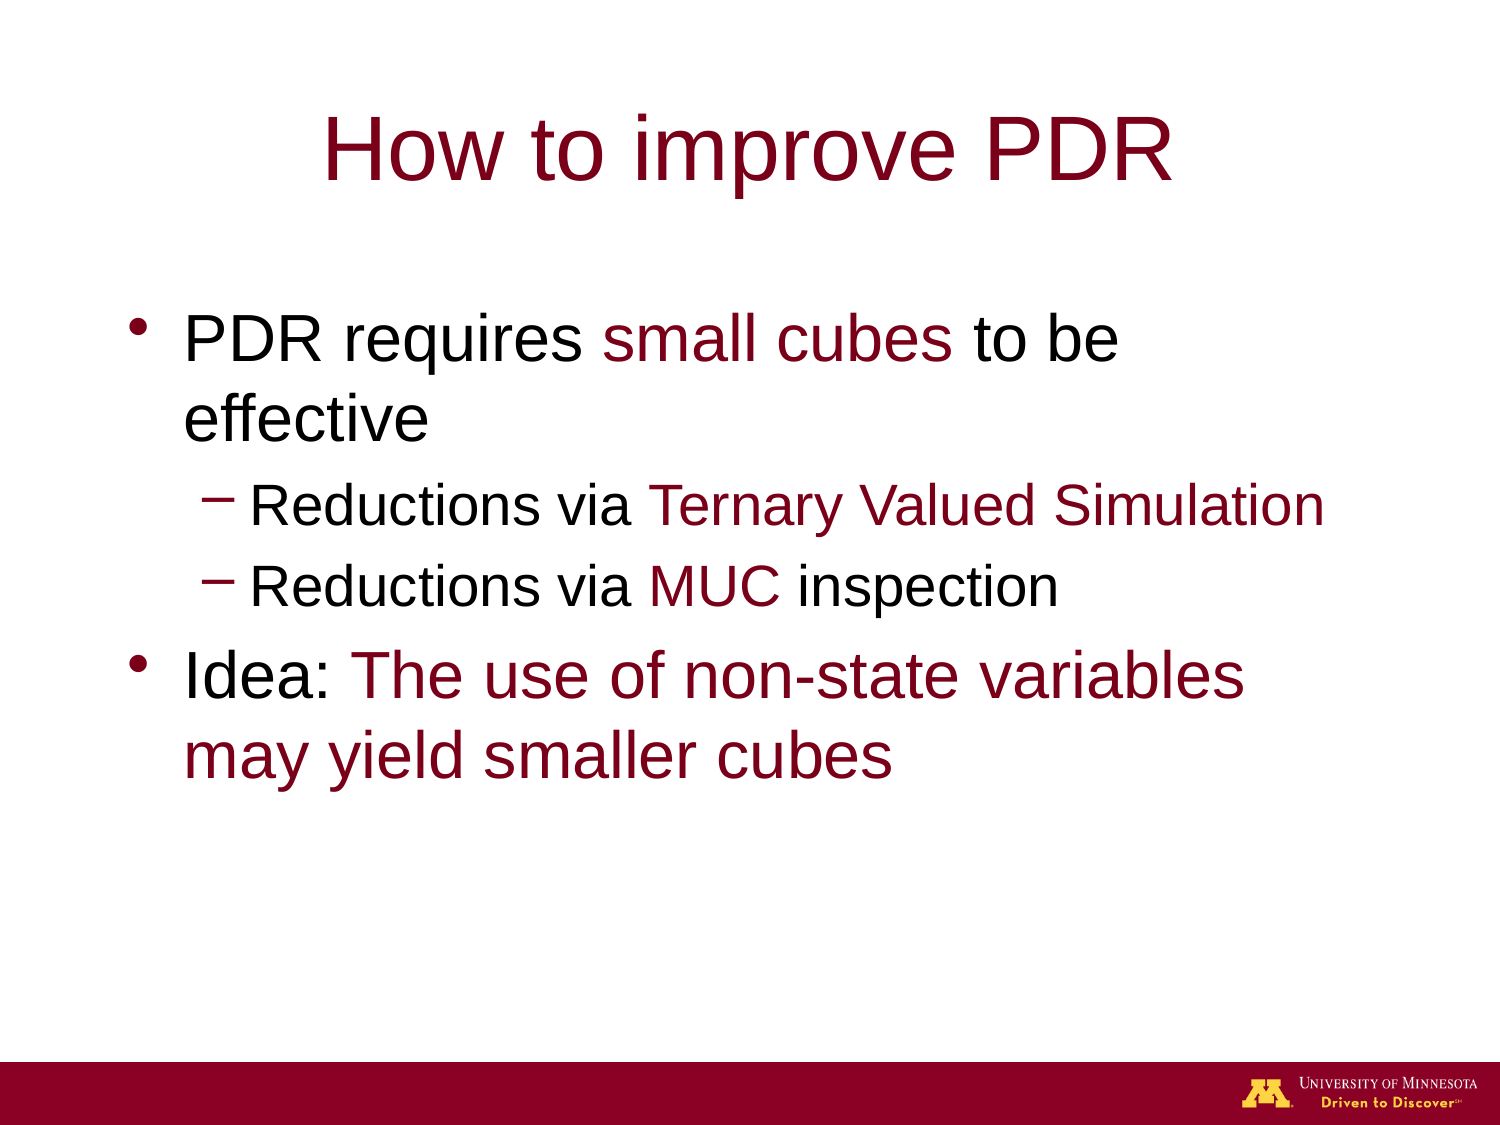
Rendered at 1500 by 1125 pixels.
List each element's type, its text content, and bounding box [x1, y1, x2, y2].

picture [0, 1062, 1500, 1125]
title How to improve PDR [112, 49, 1388, 238]
list PDR requires small cubes to be effective Reductions via Ternary Valued Simulation Reductions via MUC inspection Idea: The use of non-state variables may yield smaller cubes [112, 287, 1388, 938]
